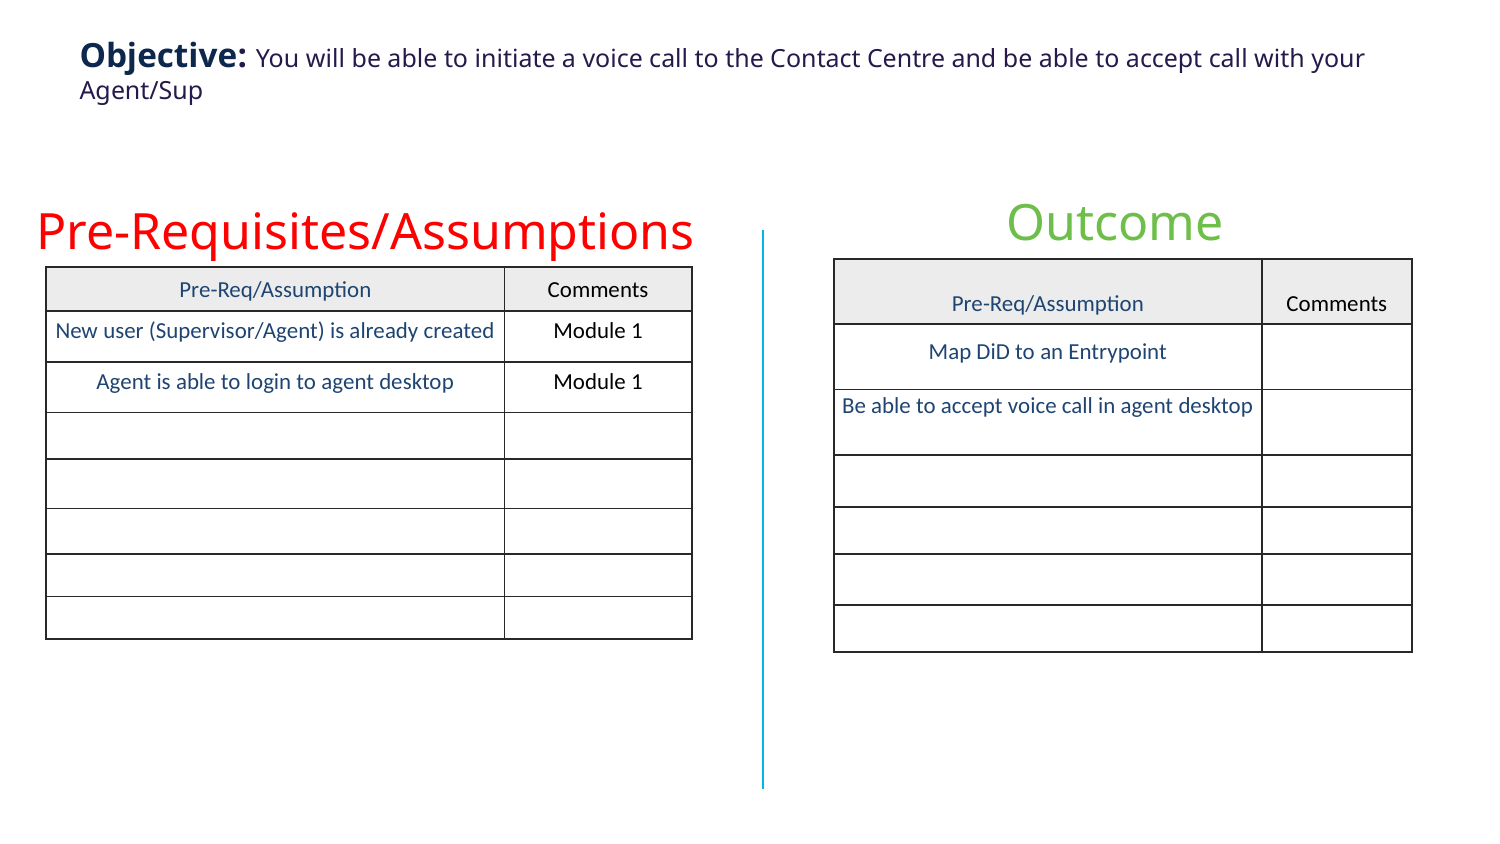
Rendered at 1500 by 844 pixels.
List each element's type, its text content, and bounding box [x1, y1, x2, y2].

table_cell [1263, 325, 1411, 389]
table_cell [505, 597, 691, 638]
table_cell [505, 509, 691, 553]
table_cell [1263, 456, 1411, 506]
text_box Objective: You will be able to initiate a voice call to the Contact Centre and be able to accept call with your Agent/Sup [64, 27, 1420, 112]
table_header Pre-Req/Assumption [47, 268, 504, 310]
table_cell [47, 509, 504, 553]
table_cell [1263, 606, 1411, 651]
table_cell [1263, 390, 1411, 454]
table_cell Map DiD to an Entrypoint [835, 325, 1261, 389]
table_cell Be able to accept voice call in agent desktop [835, 390, 1261, 454]
table_cell [505, 460, 691, 508]
table_cell [47, 555, 504, 596]
table_cell [47, 413, 504, 458]
table_cell [835, 606, 1261, 651]
table_cell [47, 460, 504, 508]
table_cell [47, 597, 504, 638]
table_header Pre-Req/Assumption [835, 260, 1261, 323]
table_cell [1263, 508, 1411, 553]
table_cell Module 1 [505, 363, 691, 412]
text_box Outcome [991, 183, 1309, 258]
table_header Comments [1263, 260, 1411, 323]
table_cell New user (Supervisor/Agent) is already created [47, 312, 504, 361]
text_box Pre-Requisites/Assumptions [21, 191, 717, 267]
table_cell Agent is able to login to agent desktop [47, 363, 504, 412]
table_cell [1263, 555, 1411, 604]
table_cell [505, 413, 691, 458]
table_cell Module 1 [505, 312, 691, 361]
table_cell [505, 555, 691, 596]
table_cell [835, 508, 1261, 553]
table_header Comments [505, 268, 691, 310]
table_cell [835, 555, 1261, 604]
table_cell [835, 456, 1261, 506]
